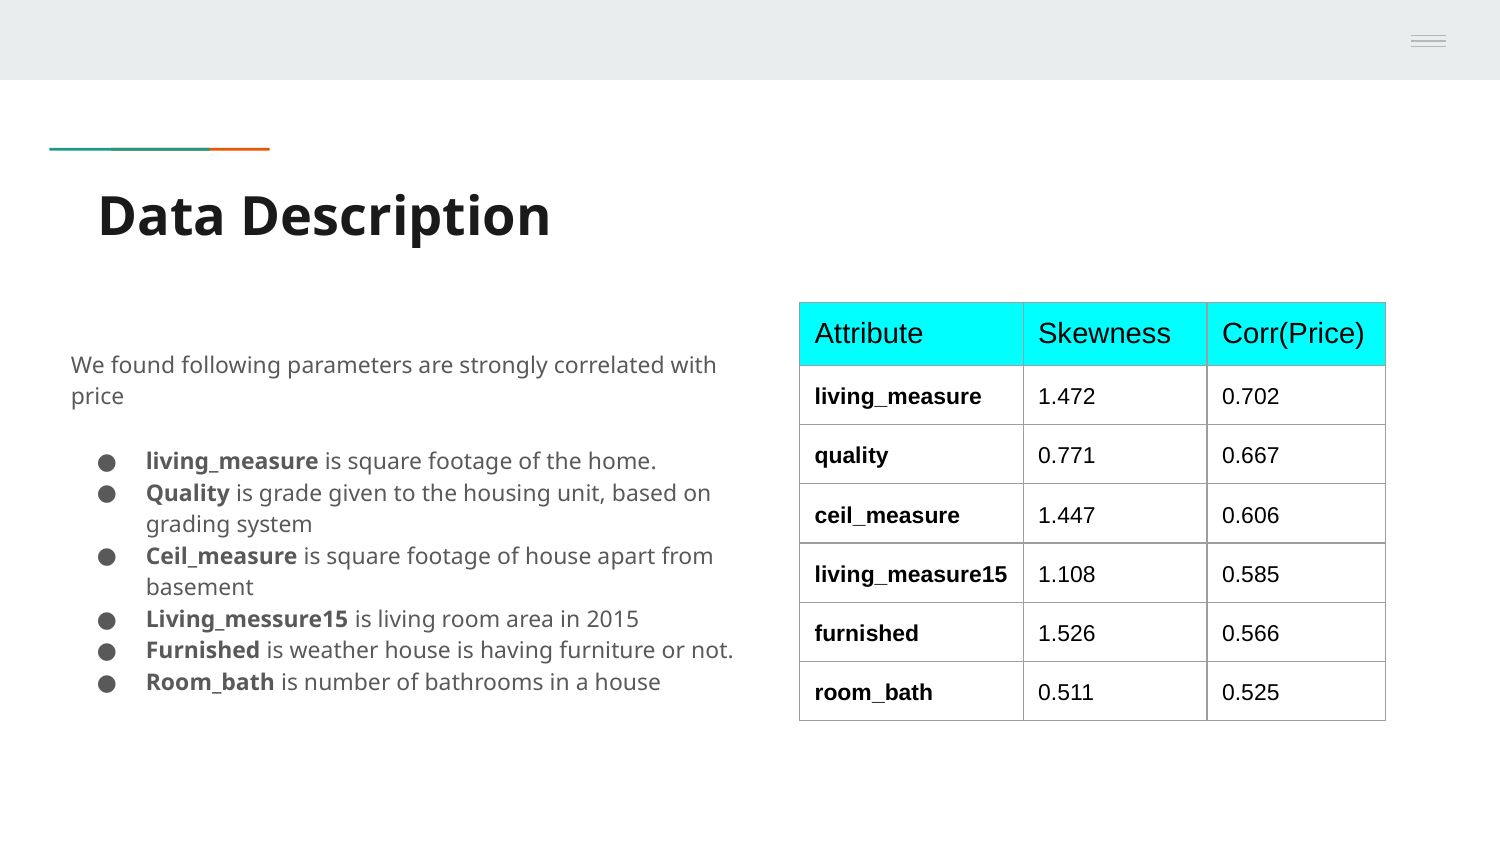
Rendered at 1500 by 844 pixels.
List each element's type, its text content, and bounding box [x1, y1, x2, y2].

table_cell 0.525 [1208, 662, 1385, 720]
table_cell 1.447 [1024, 484, 1206, 542]
title Data Description [82, 166, 1192, 278]
table_cell room_bath [800, 662, 1023, 720]
table_cell 0.667 [1208, 425, 1385, 483]
table_cell 0.606 [1208, 484, 1385, 542]
table_cell 1.472 [1024, 366, 1206, 424]
table_cell quality [800, 425, 1023, 483]
table_cell 0.702 [1208, 366, 1385, 424]
table_cell 0.585 [1208, 544, 1385, 602]
table_header Corr(Price) [1208, 303, 1385, 365]
table_cell living_measure15 [800, 544, 1023, 602]
list We found following parameters are strongly correlated with price living_measure is square footage of the home. Quality is grade given to the housing unit, based on grading system Ceil_measure is square footage of house apart from basement Living_messure15 is living room area in 2015 Furnished is weather house is having furniture or not. Room_bath is number of bathrooms in a house [55, 331, 774, 722]
table_cell 1.108 [1024, 544, 1206, 602]
table_cell 0.511 [1024, 662, 1206, 720]
table_cell 0.566 [1208, 603, 1385, 661]
table_cell 1.526 [1024, 603, 1206, 661]
table_cell living_measure [800, 366, 1023, 424]
table_cell 0.771 [1024, 425, 1206, 483]
table_header Attribute [800, 303, 1023, 365]
table_cell furnished [800, 603, 1023, 661]
table_cell ceil_measure [800, 484, 1023, 542]
table_header Skewness [1024, 303, 1206, 365]
